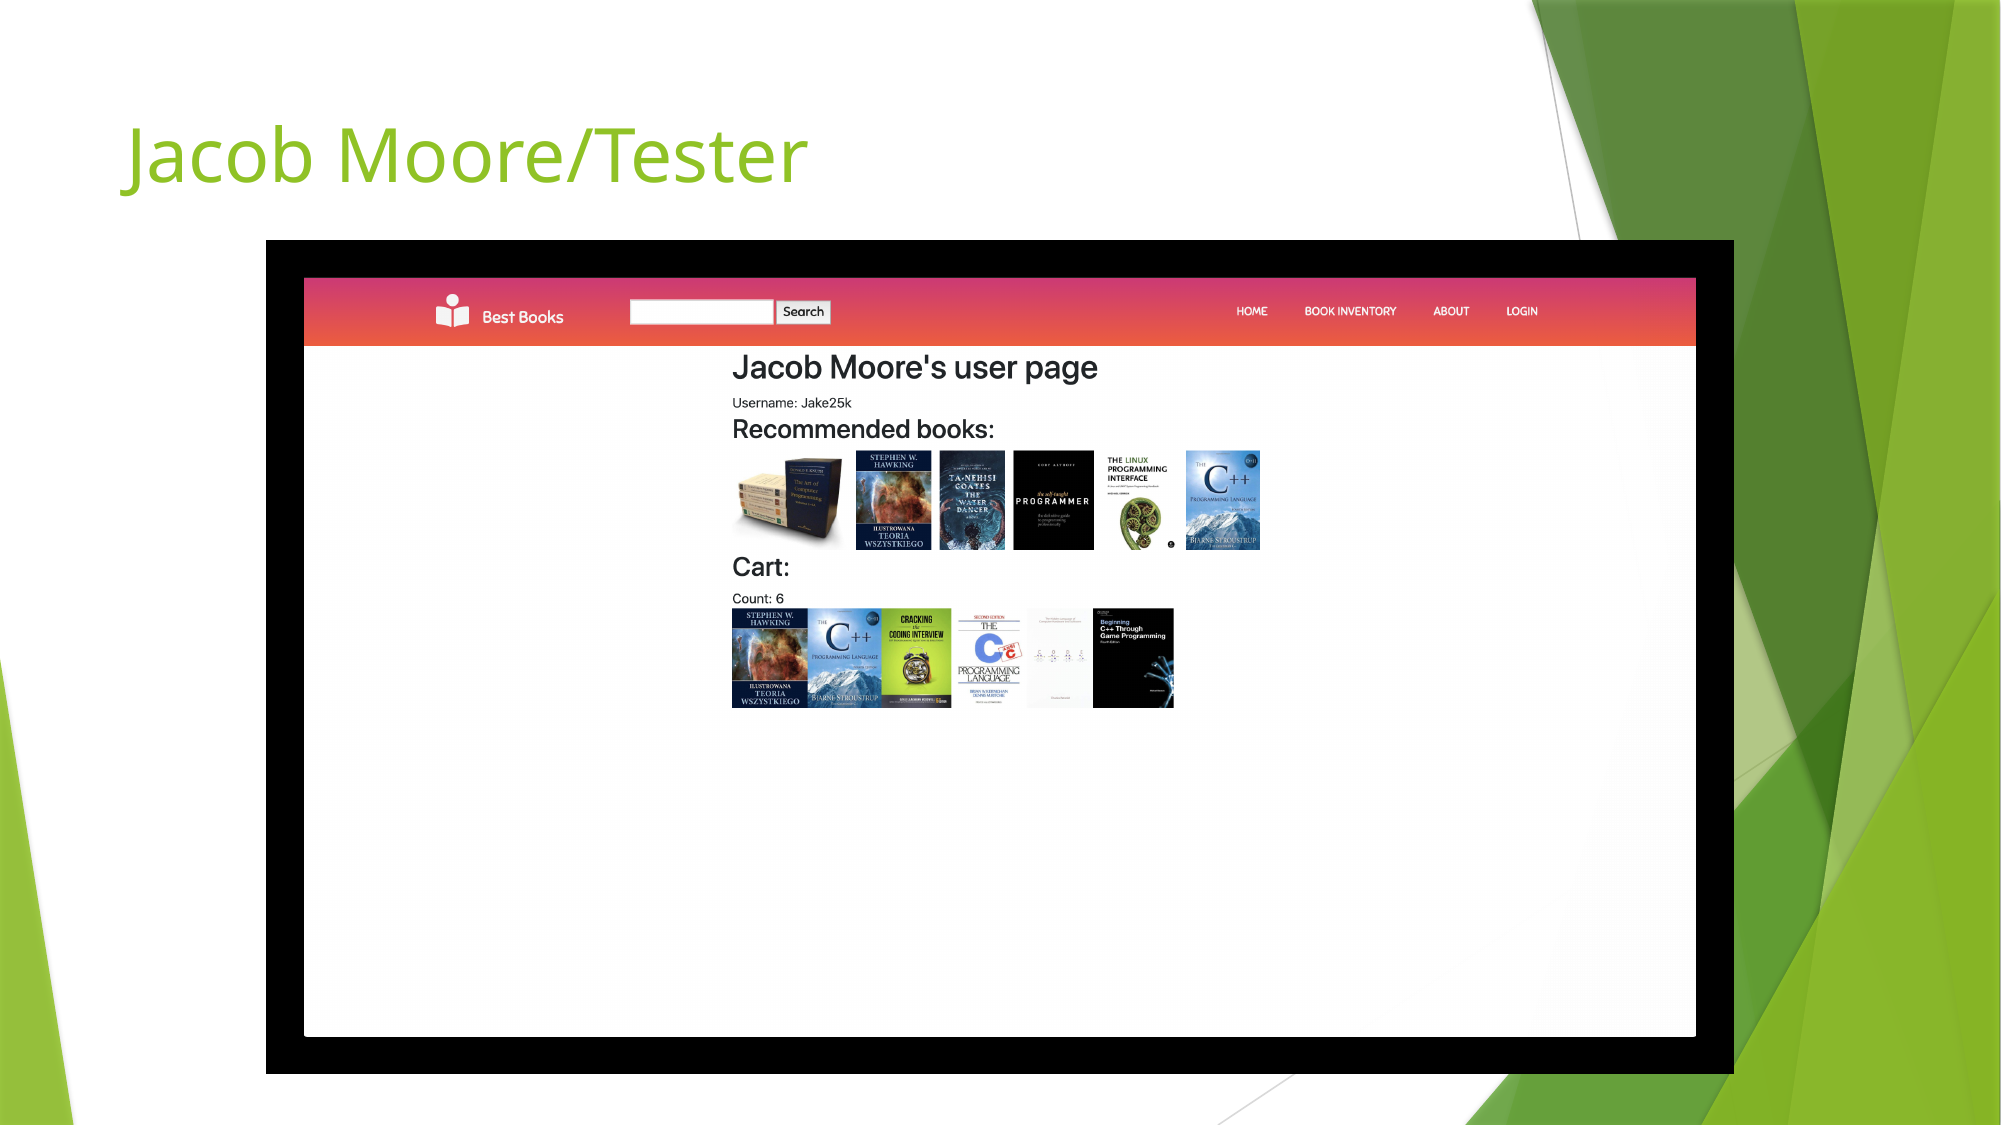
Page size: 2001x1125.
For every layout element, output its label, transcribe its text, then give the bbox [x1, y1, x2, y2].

title Jacob Moore/Tester [111, 99, 1522, 317]
picture [303, 276, 1697, 1038]
